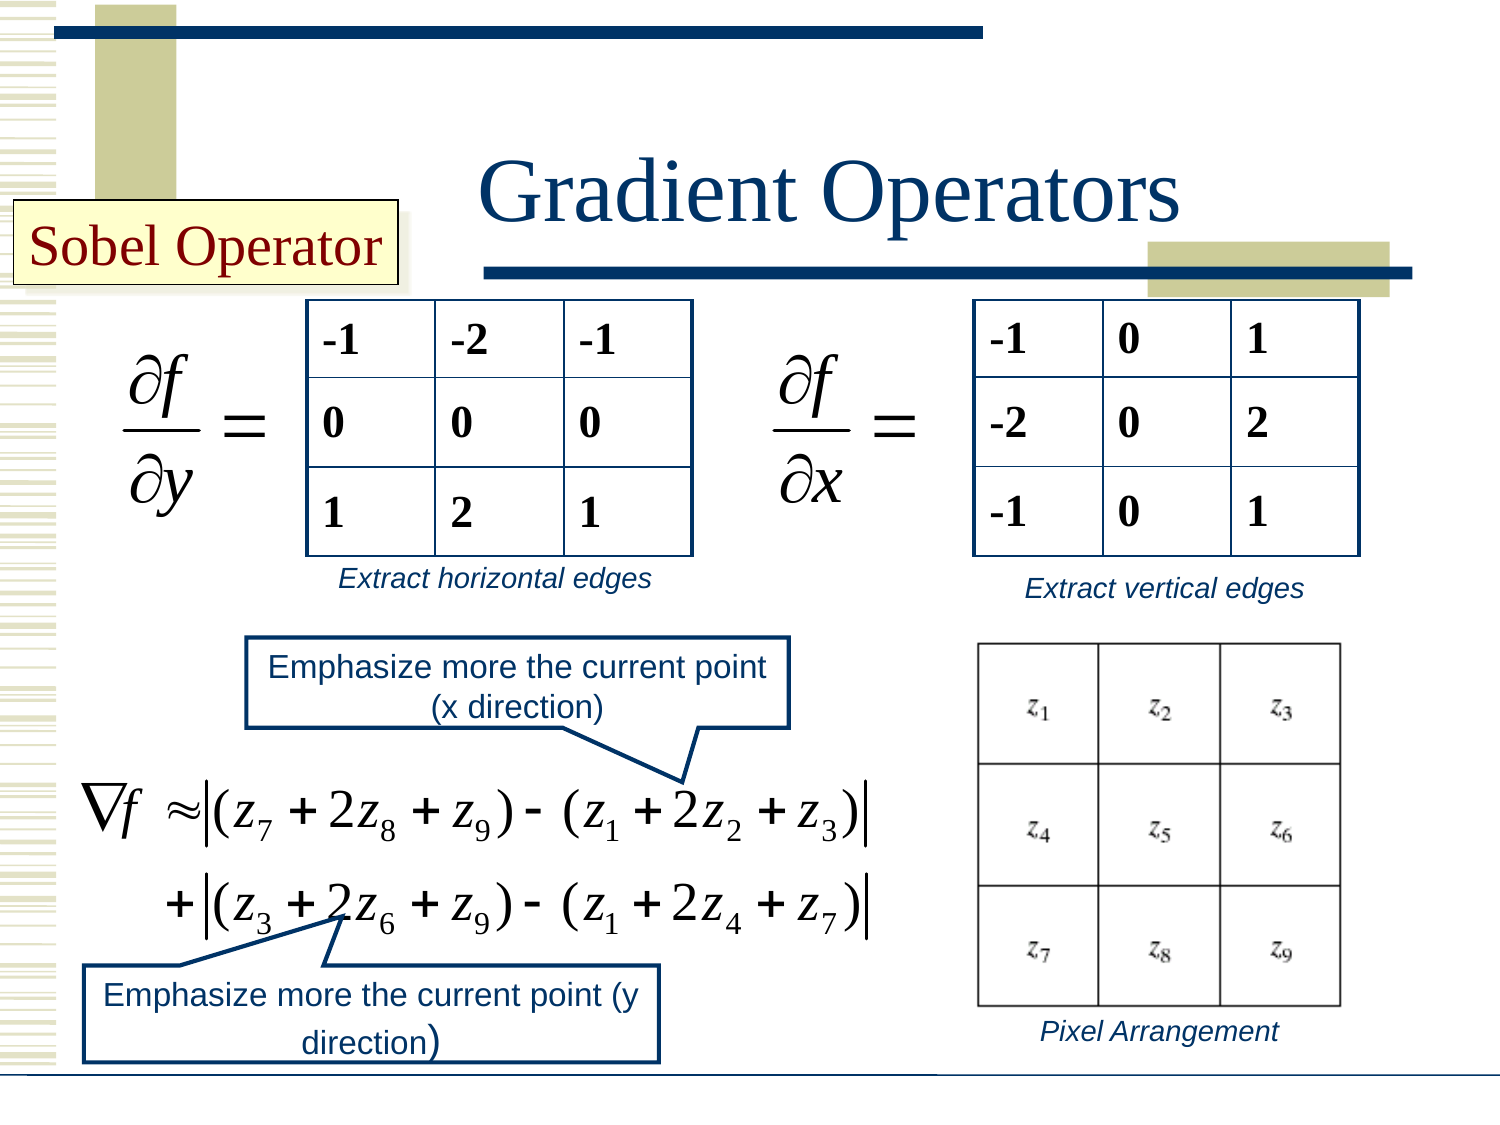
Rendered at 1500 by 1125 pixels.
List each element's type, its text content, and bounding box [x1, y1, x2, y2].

table_header -1 [565, 301, 690, 377]
table_cell 1 [1232, 467, 1357, 555]
picture [942, 622, 1367, 1012]
table_cell 0 [309, 378, 434, 466]
table_cell 1 [309, 468, 434, 555]
table_header -1 [309, 301, 434, 377]
table_header -2 [436, 301, 563, 377]
table_cell -2 [976, 378, 1102, 466]
text_box Pixel Arrangement [1024, 1019, 1323, 1055]
text_box Emphasize more the current point (y direction) [83, 960, 659, 1063]
text_box Sobel Operator [13, 200, 398, 285]
table_header 1 [1232, 301, 1357, 376]
table_cell 0 [1104, 467, 1230, 555]
table_cell 0 [1104, 378, 1230, 466]
table_cell -1 [976, 467, 1102, 555]
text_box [74, 767, 882, 952]
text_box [762, 337, 920, 518]
table_cell 2 [1232, 378, 1357, 466]
text_box Extract vertical edges [1009, 562, 1350, 613]
table_cell 1 [565, 468, 690, 552]
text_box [112, 337, 270, 530]
text_box Extract horizontal edges [323, 552, 700, 602]
table_cell 0 [436, 378, 563, 466]
table_cell 2 [436, 468, 563, 552]
title Gradient Operators [224, 99, 1436, 288]
text_box Emphasize more the current point (x direction) [246, 637, 789, 766]
table_cell 0 [565, 378, 690, 466]
table_header -1 [976, 301, 1102, 376]
table_header 0 [1104, 301, 1230, 376]
